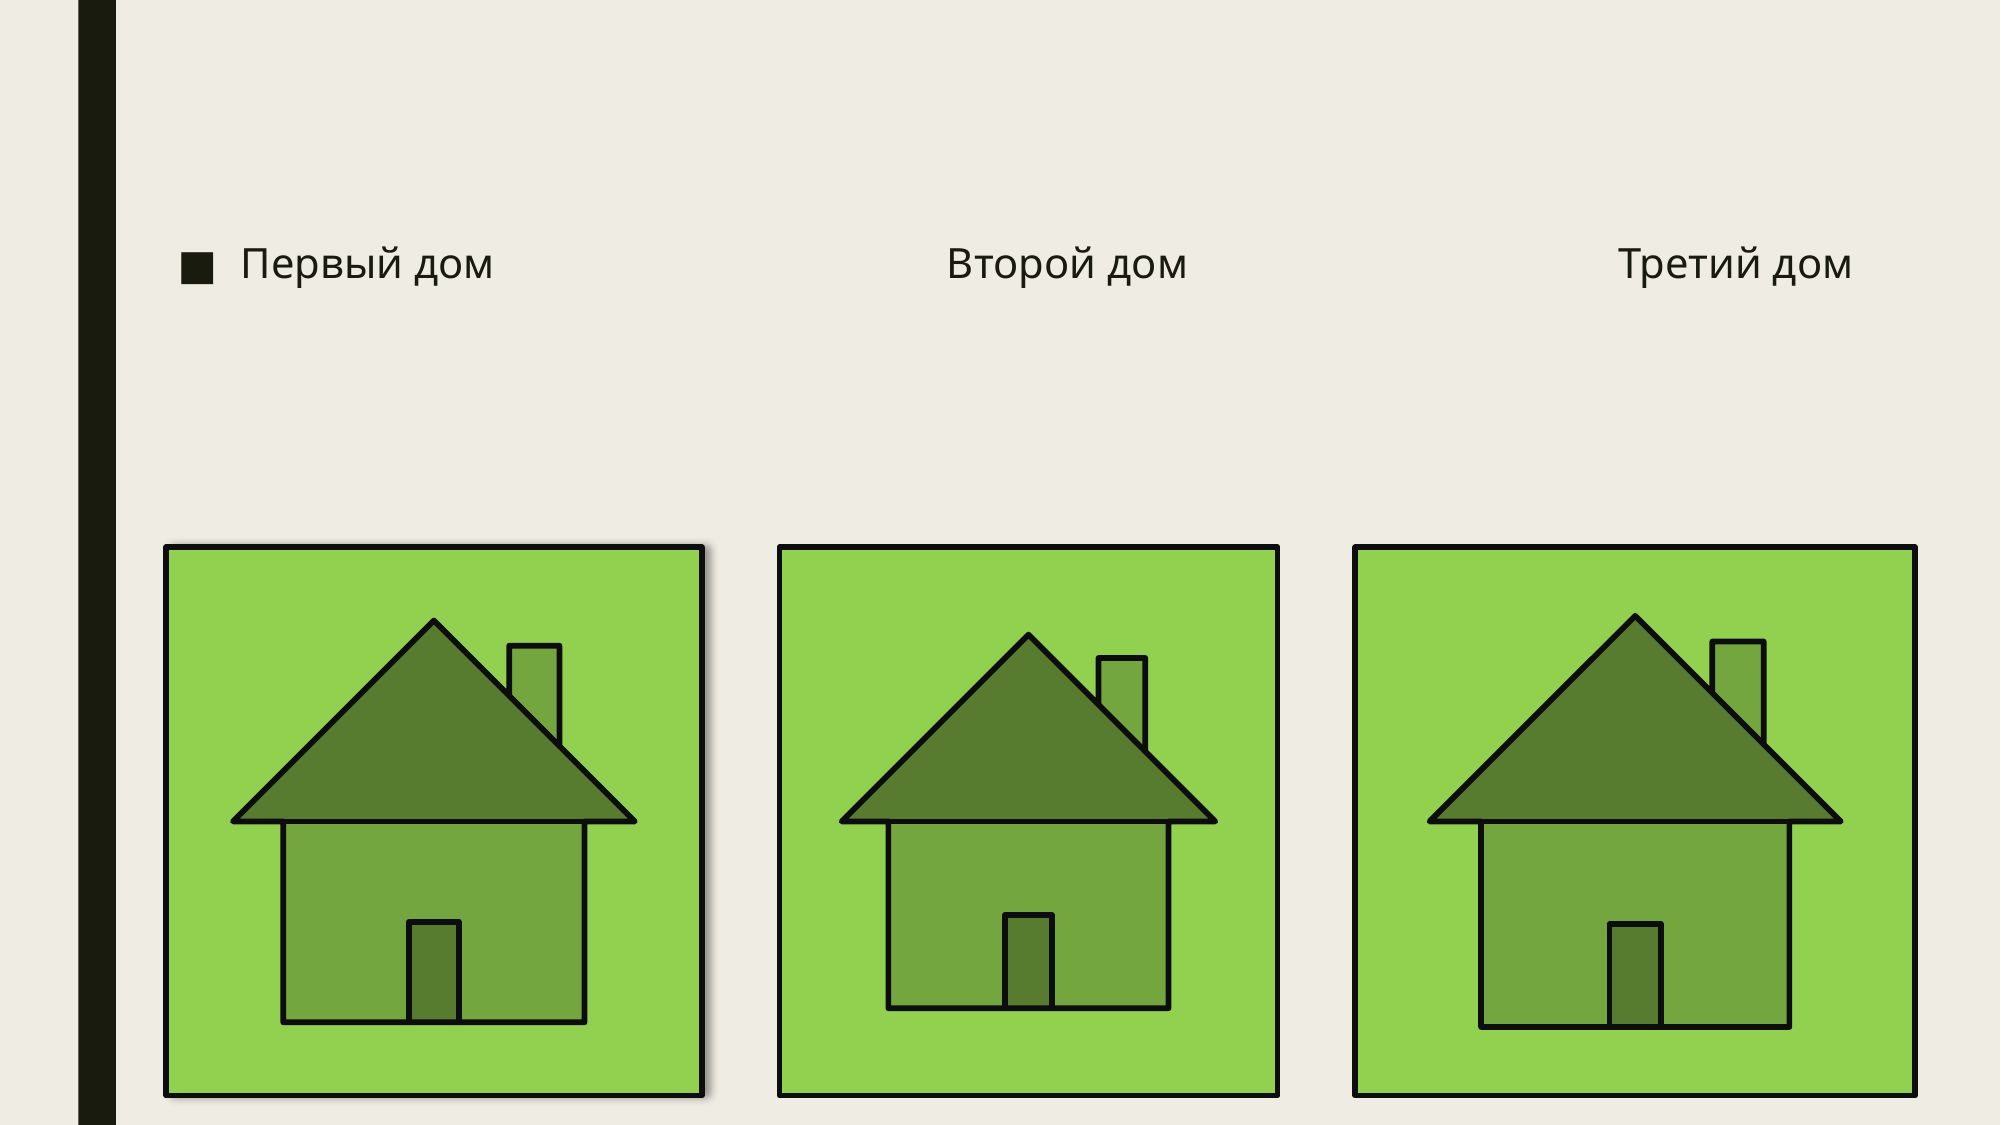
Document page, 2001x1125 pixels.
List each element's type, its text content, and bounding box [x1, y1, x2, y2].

text_box [1352, 544, 1918, 1098]
list Первый дом Второй дом Третий дом [162, 233, 2000, 822]
text_box [163, 544, 705, 1098]
text_box [777, 544, 1280, 1098]
